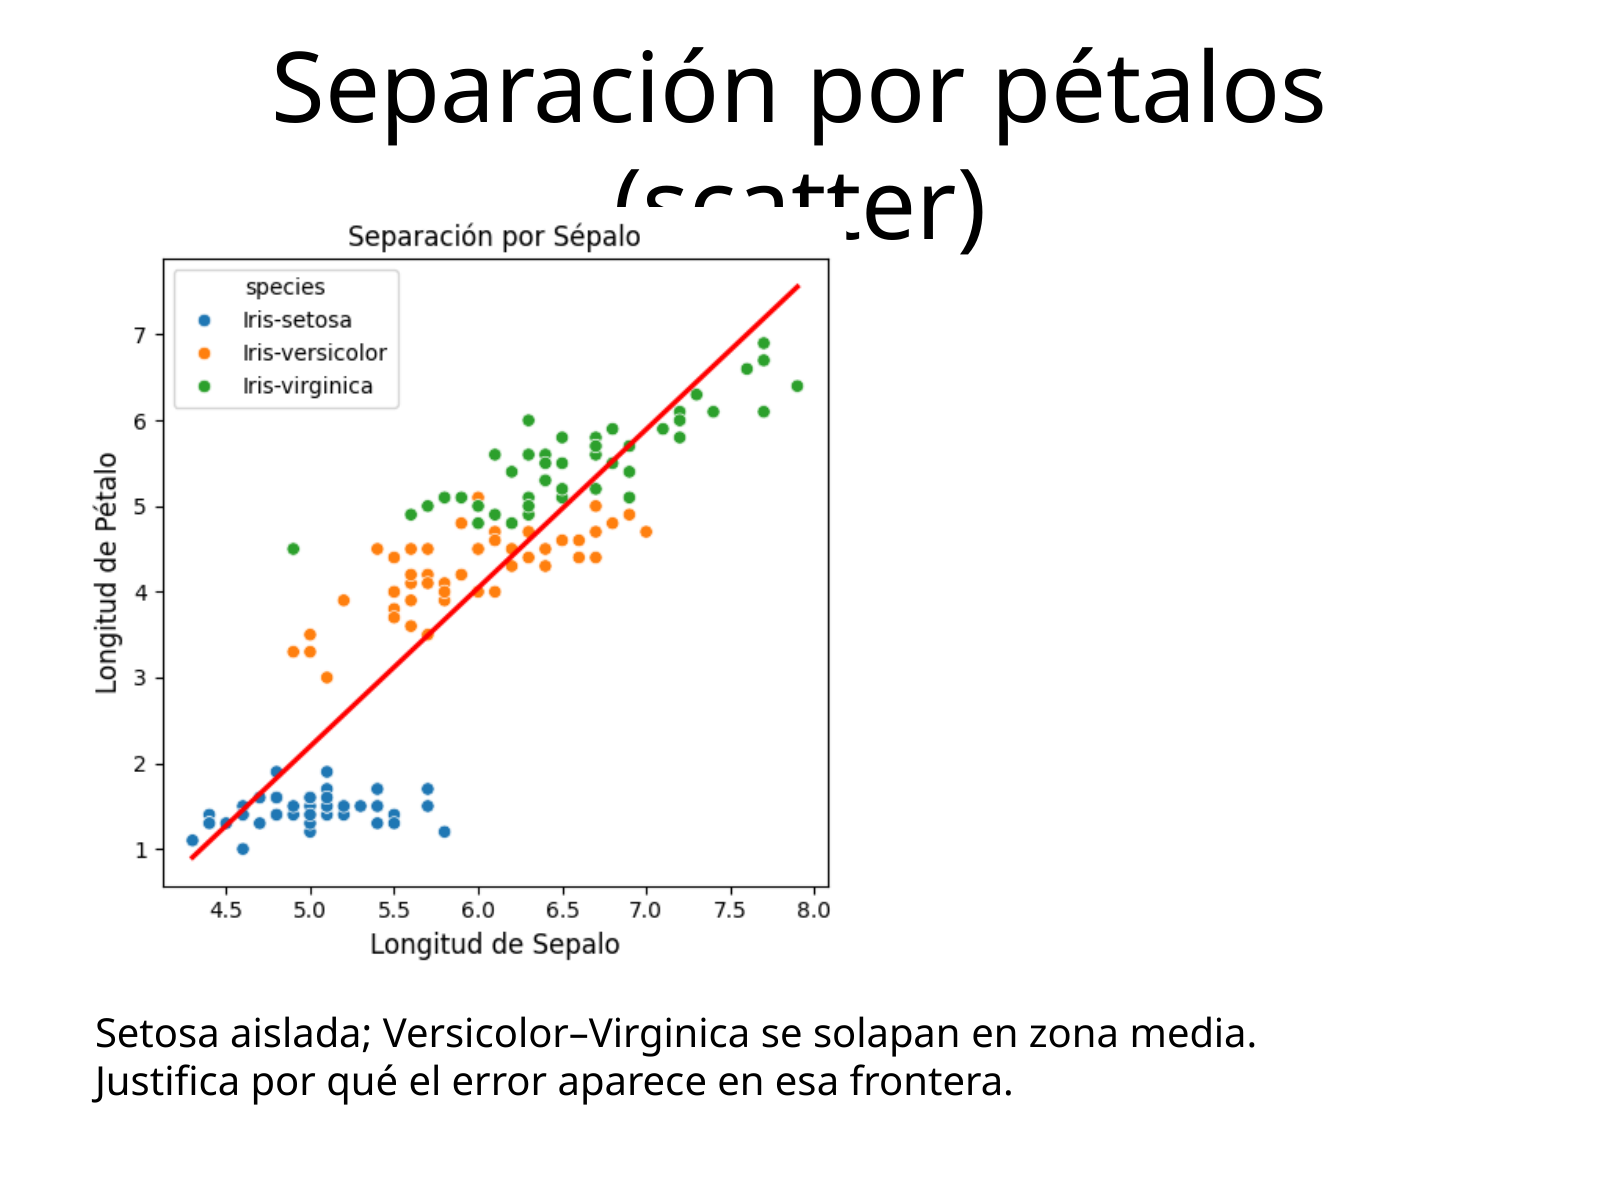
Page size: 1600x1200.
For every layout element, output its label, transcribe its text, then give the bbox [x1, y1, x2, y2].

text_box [79, 207, 847, 977]
text_box Setosa aislada; Versicolor–Virginica se solapan en zona media. Justifica por qué el error aparece en esa frontera. [94, 959, 1505, 1104]
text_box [79, 47, 1521, 249]
